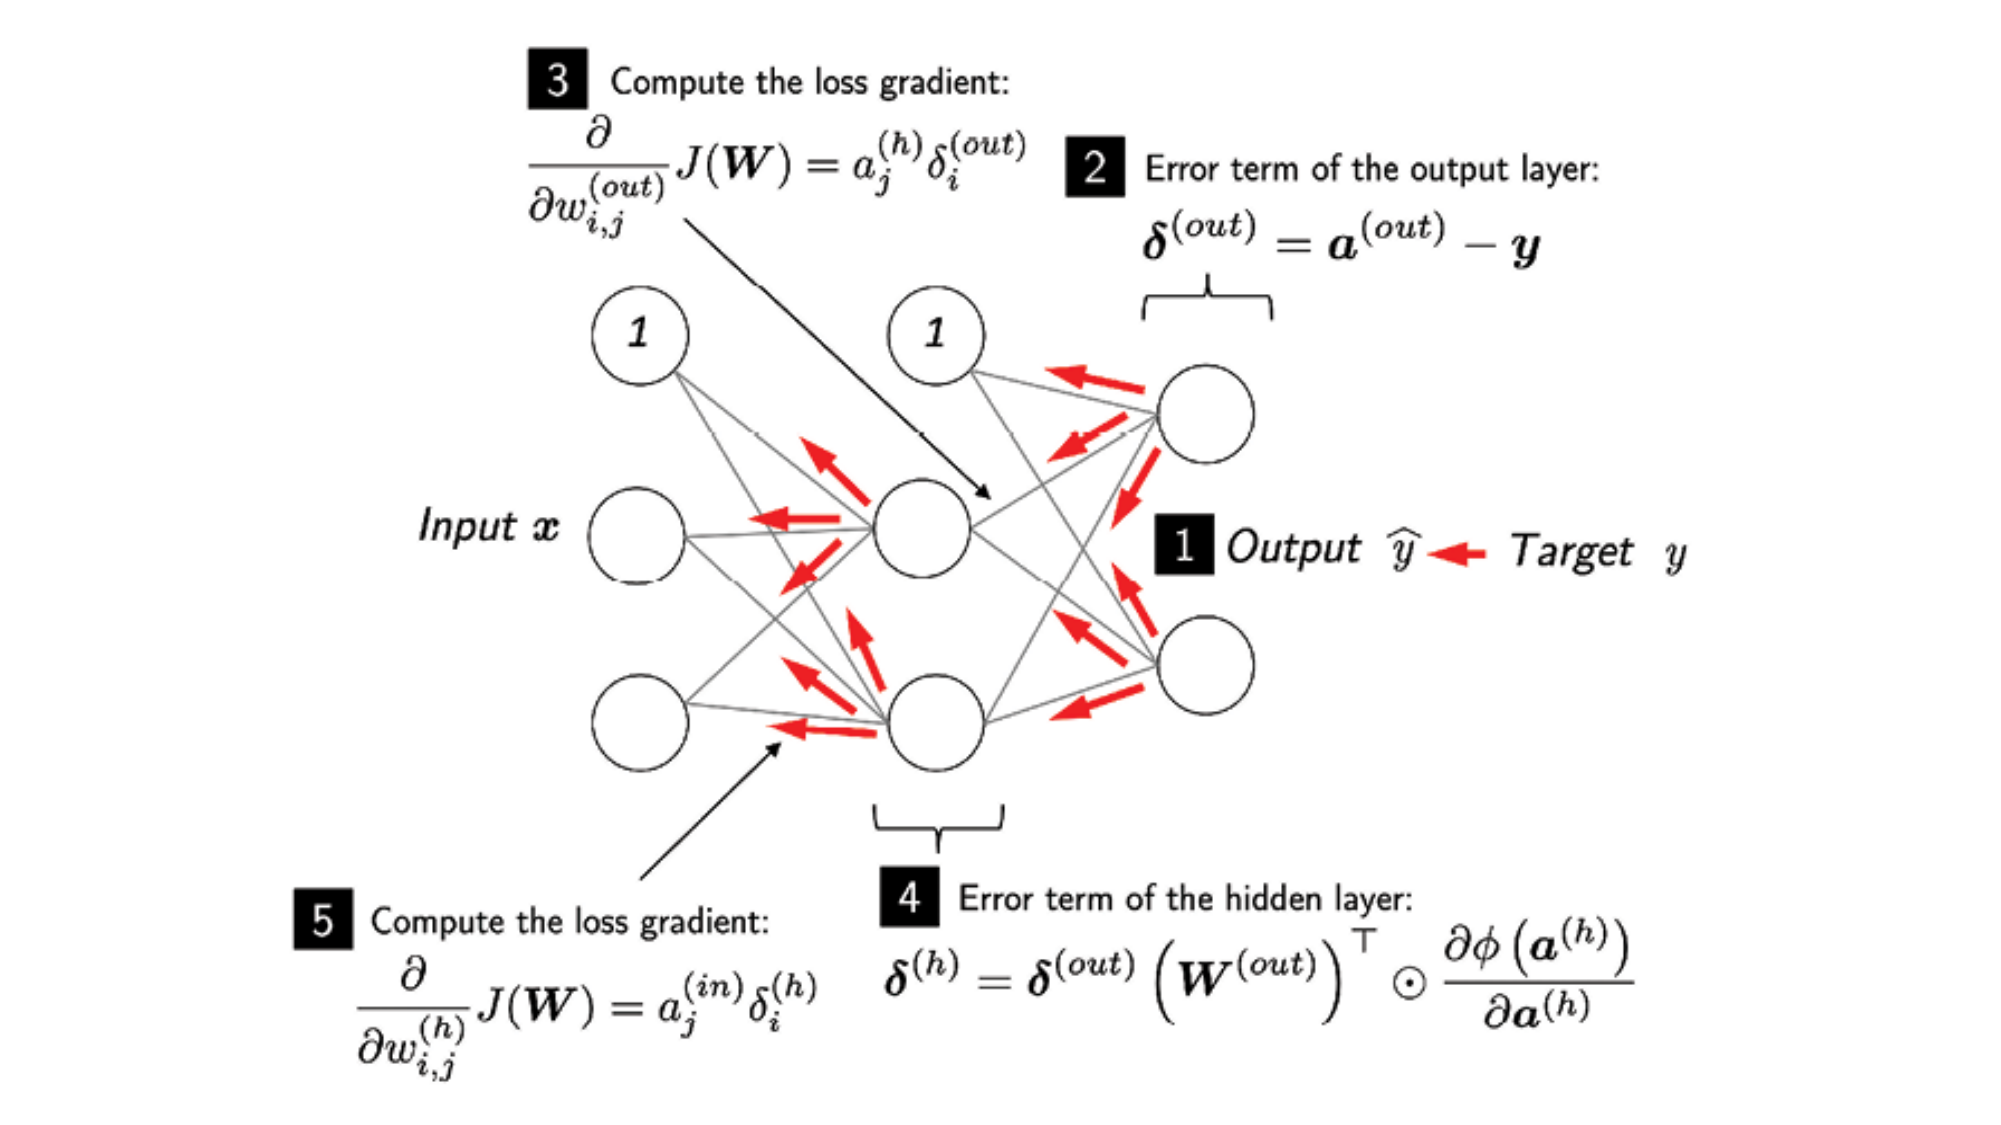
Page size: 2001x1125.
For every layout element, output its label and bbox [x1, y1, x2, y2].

list [267, 2, 1732, 1123]
